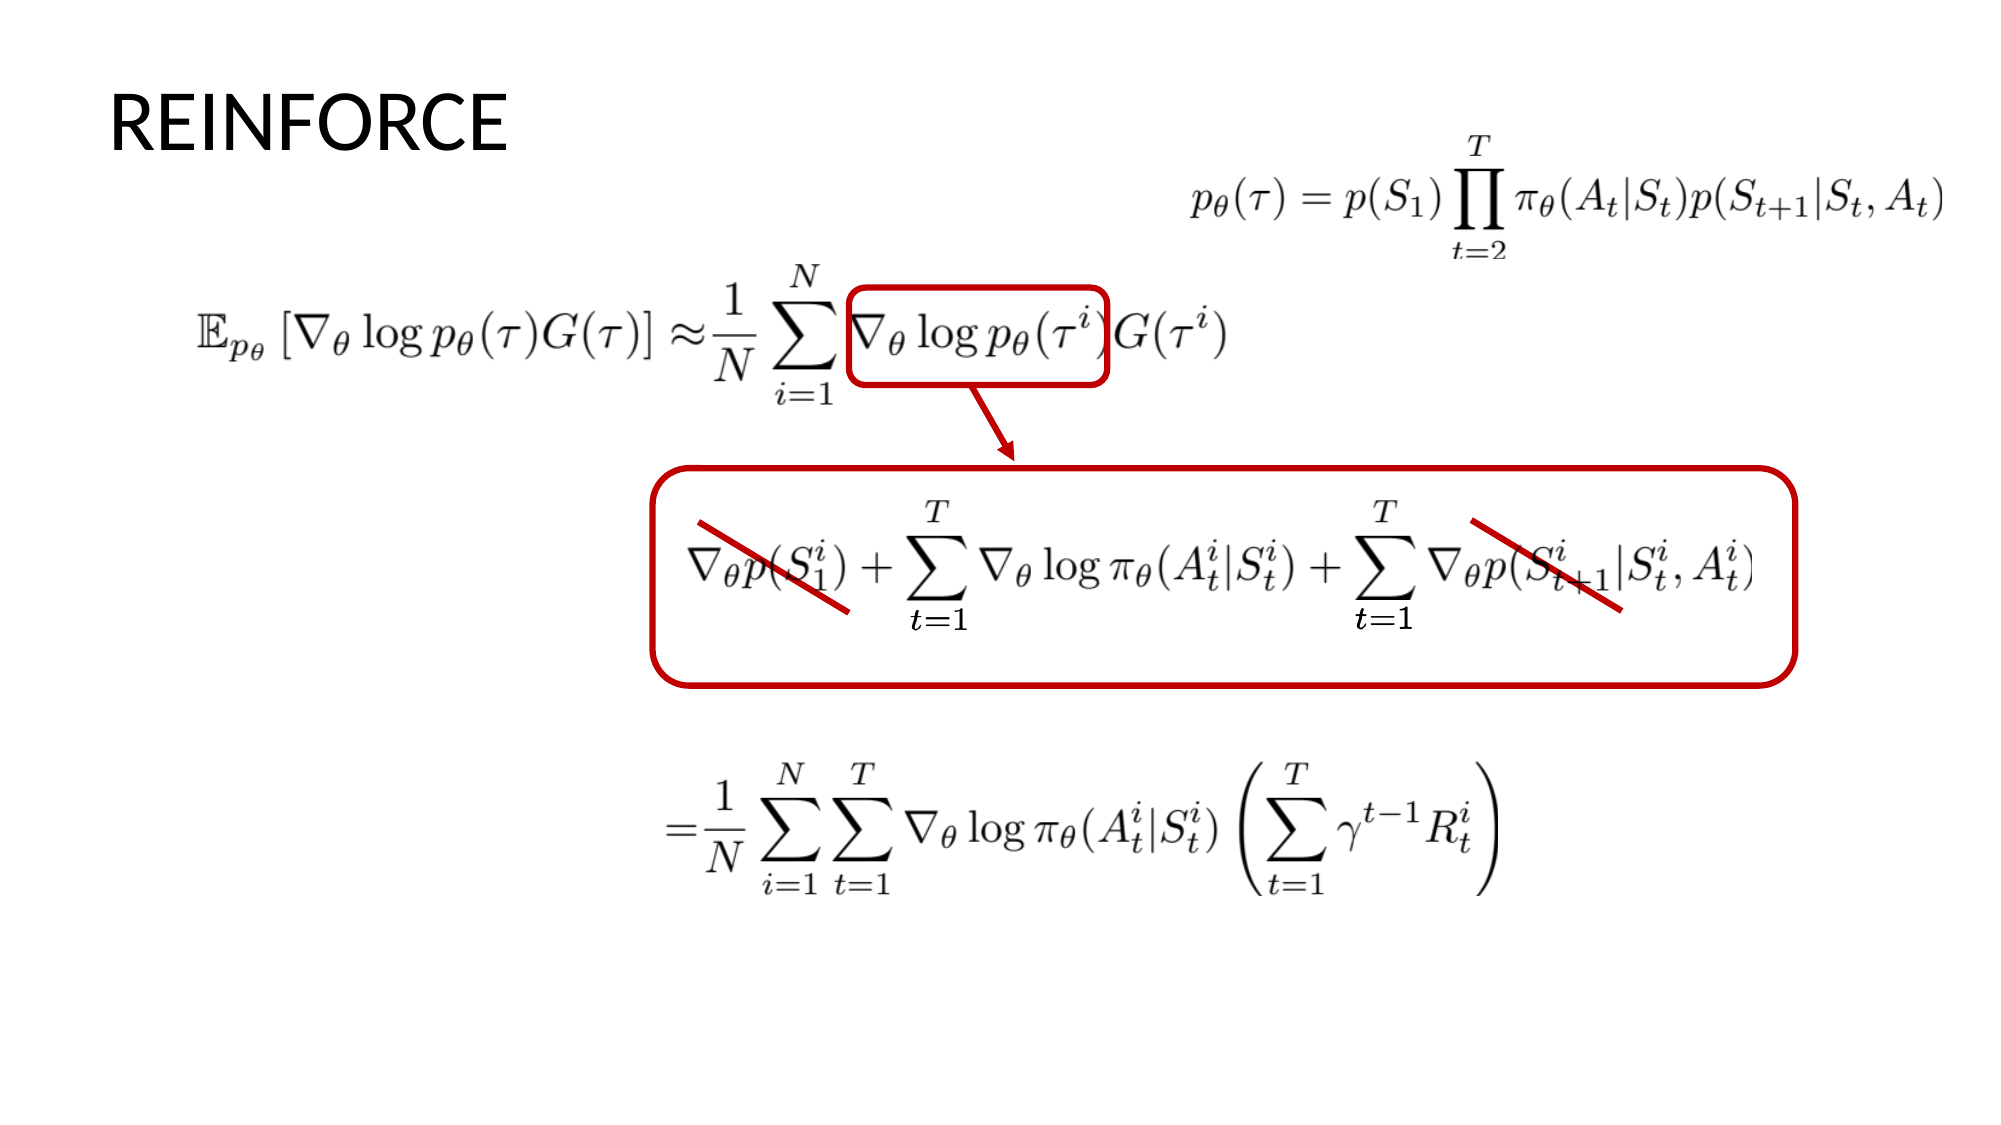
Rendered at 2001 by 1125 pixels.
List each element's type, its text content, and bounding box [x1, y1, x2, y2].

picture [222, 744, 1498, 896]
picture [1189, 135, 1943, 259]
picture [196, 264, 1472, 416]
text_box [652, 287, 1796, 686]
text_box REINFORCE [93, 13, 1966, 231]
